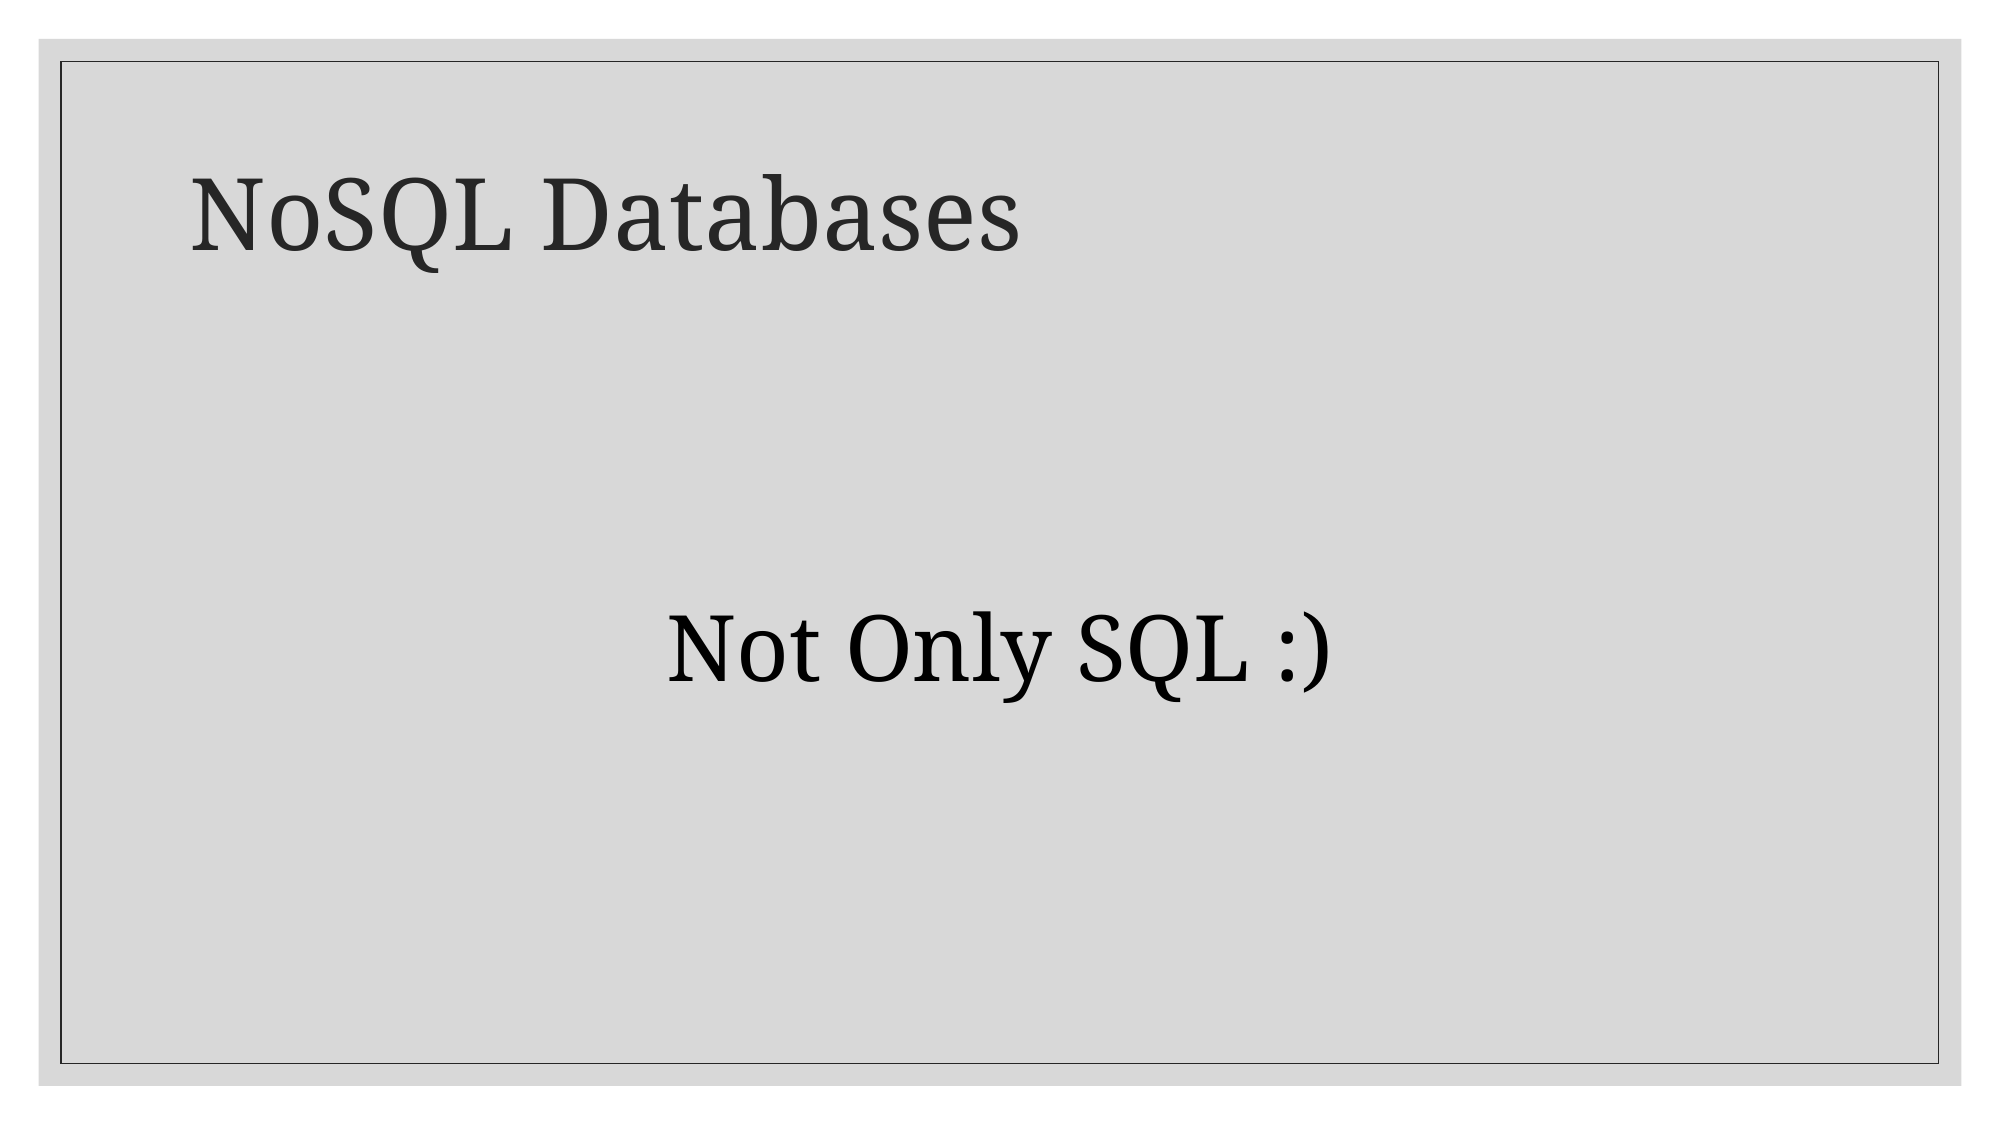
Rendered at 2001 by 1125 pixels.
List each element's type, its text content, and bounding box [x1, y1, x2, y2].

title NoSQL Databases [174, 105, 1825, 331]
list Not Only SQL :) [174, 345, 1825, 977]
